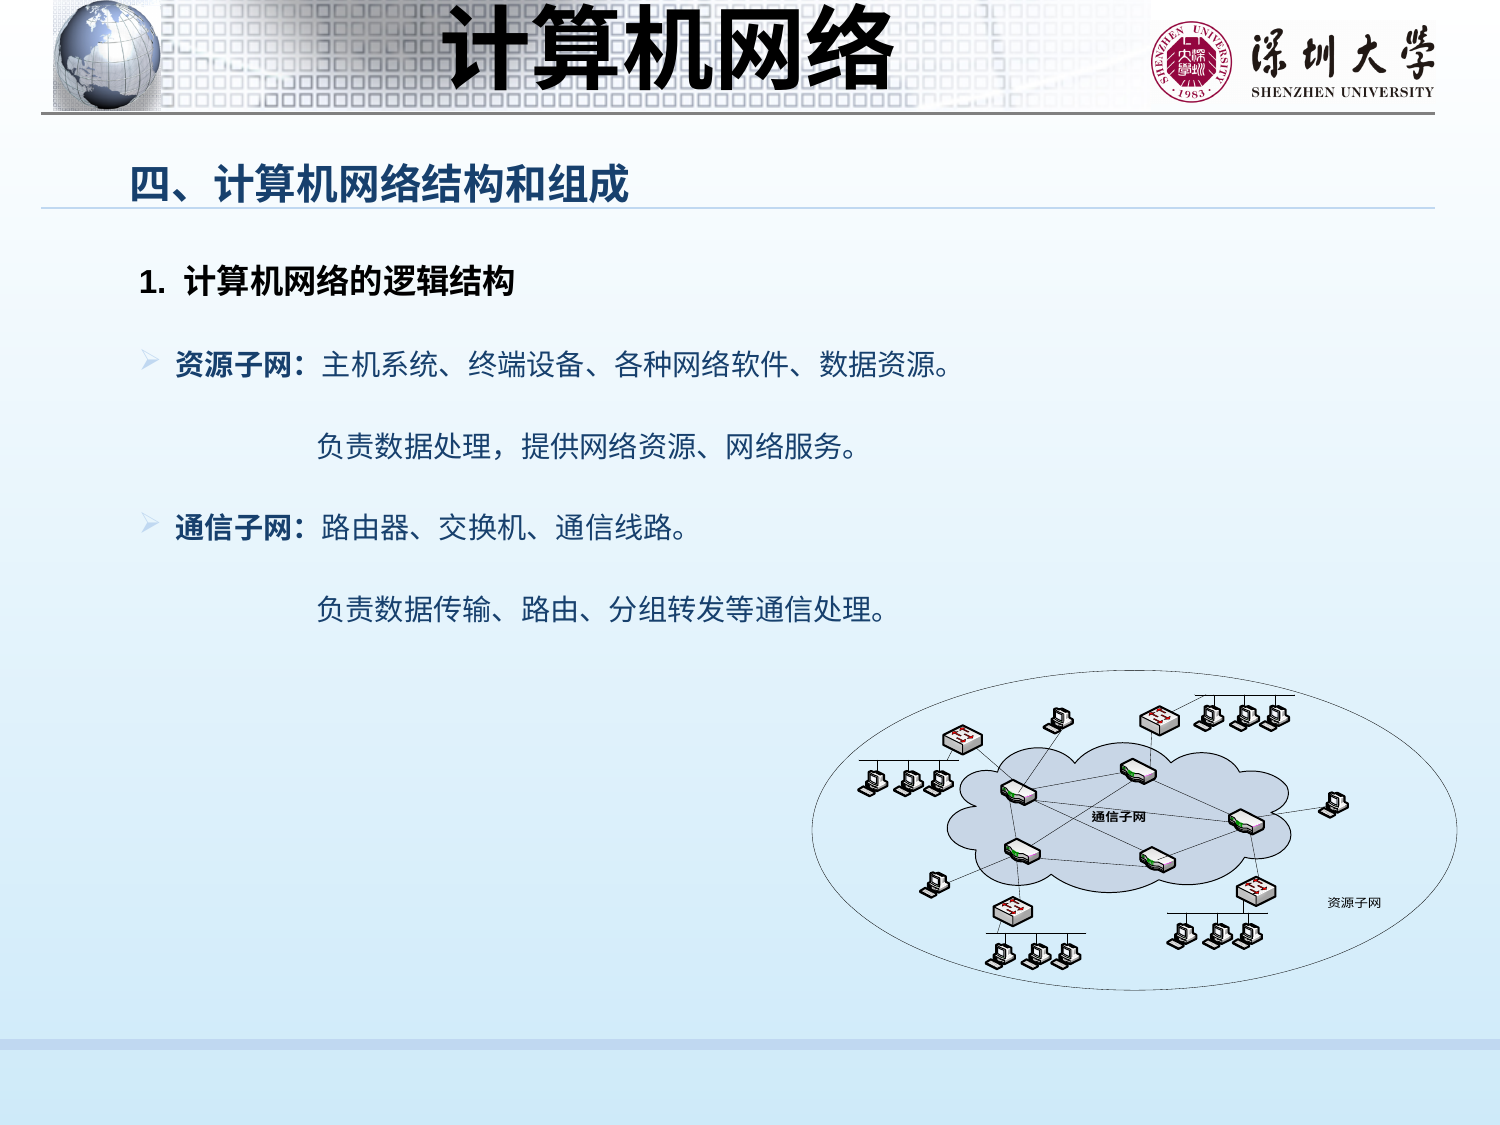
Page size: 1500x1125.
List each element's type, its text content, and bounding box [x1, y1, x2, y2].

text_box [809, 668, 1460, 998]
text_box 四、计算机网络结构和组成 [77, 125, 1023, 213]
text_box 1. 计算机网络的逻辑结构 资源子网：主机系统、终端设备、各种网络软件、数据资源。 负责数据处理，提供网络资源、网络服务。 通信子网：路由器、交换机、通信线路。 负责数据传输、路由、分组转发等通信处理。 [123, 213, 1023, 667]
picture [53, 1, 1436, 111]
